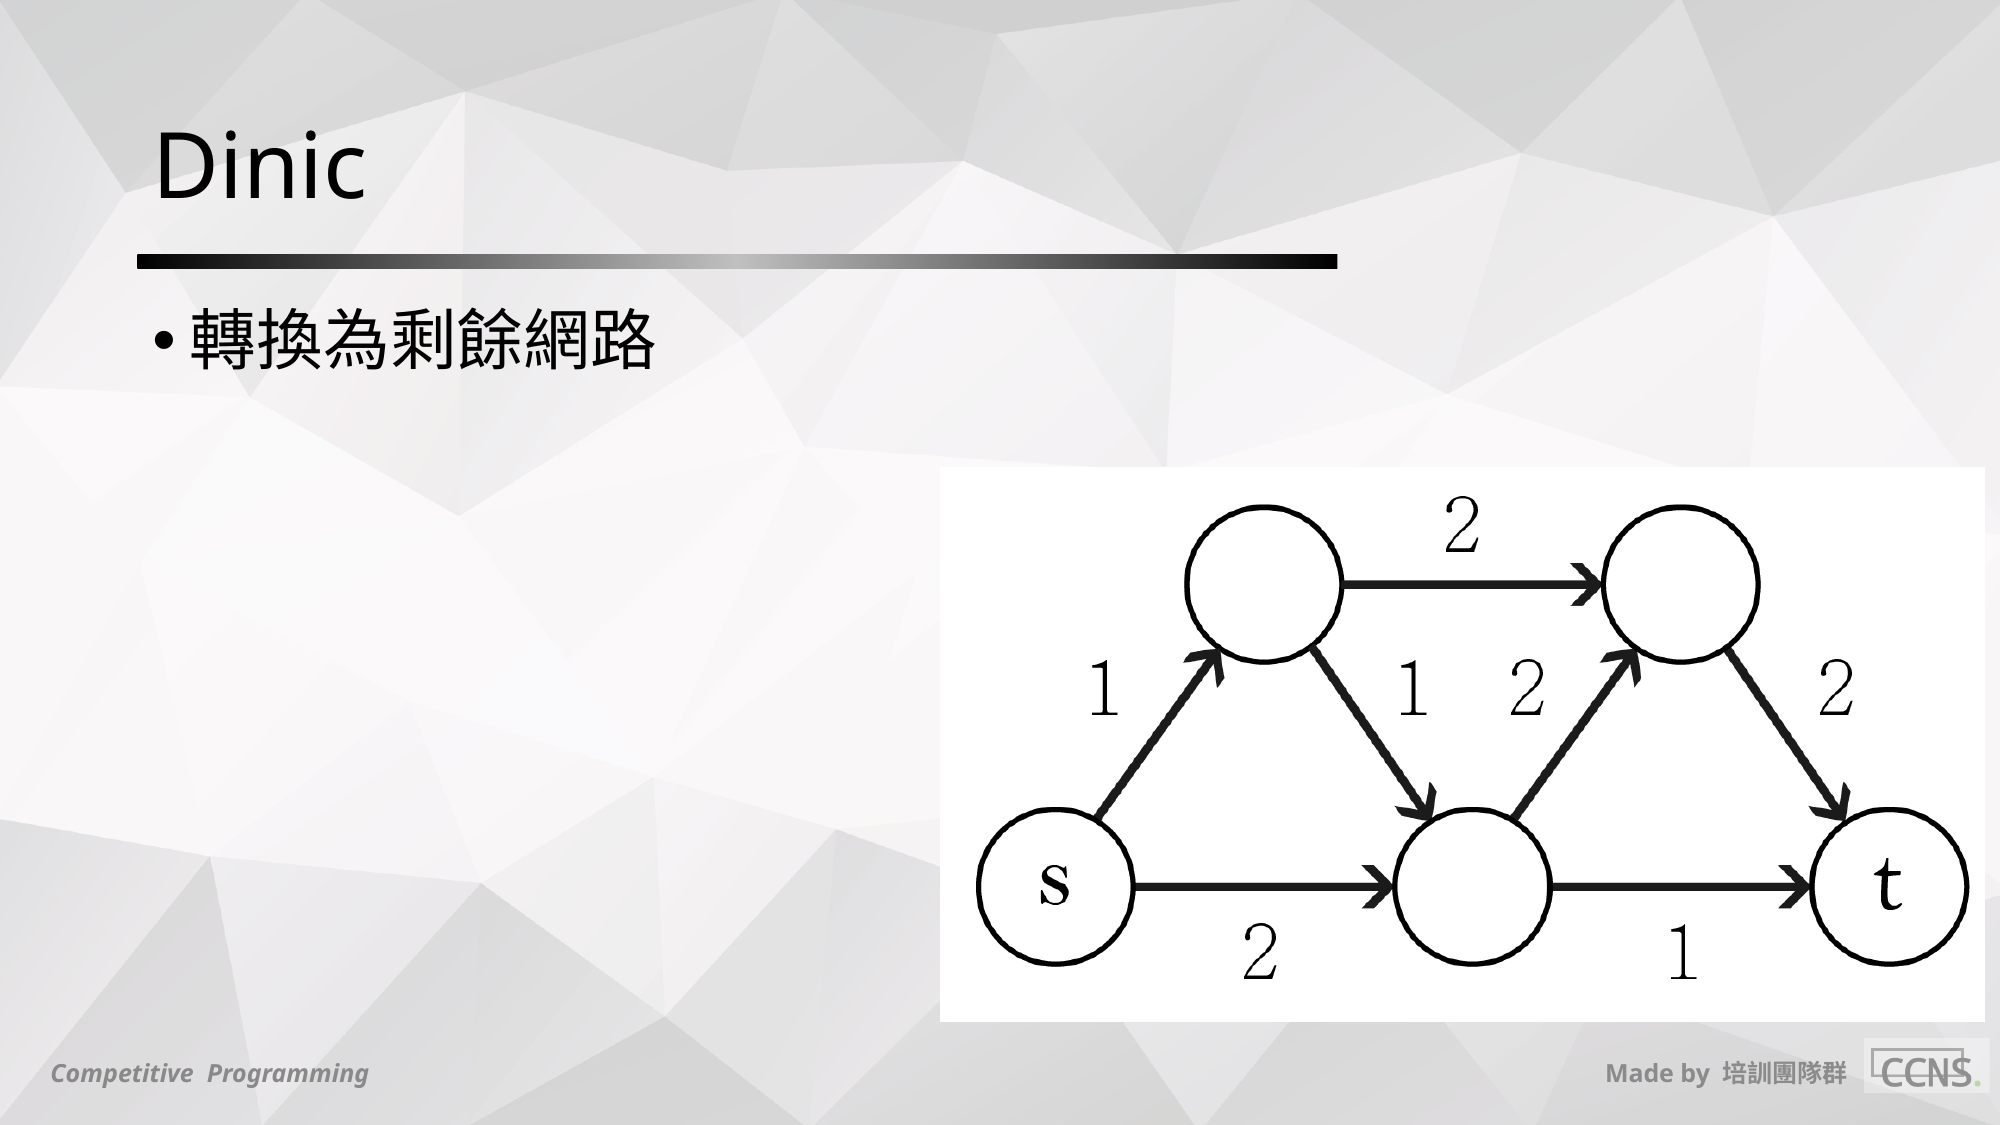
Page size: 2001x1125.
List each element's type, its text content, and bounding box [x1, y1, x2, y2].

list 轉換為剩餘網路 [137, 299, 1863, 1014]
title Dinic [137, 59, 1863, 278]
picture [0, 0, 2000, 1125]
